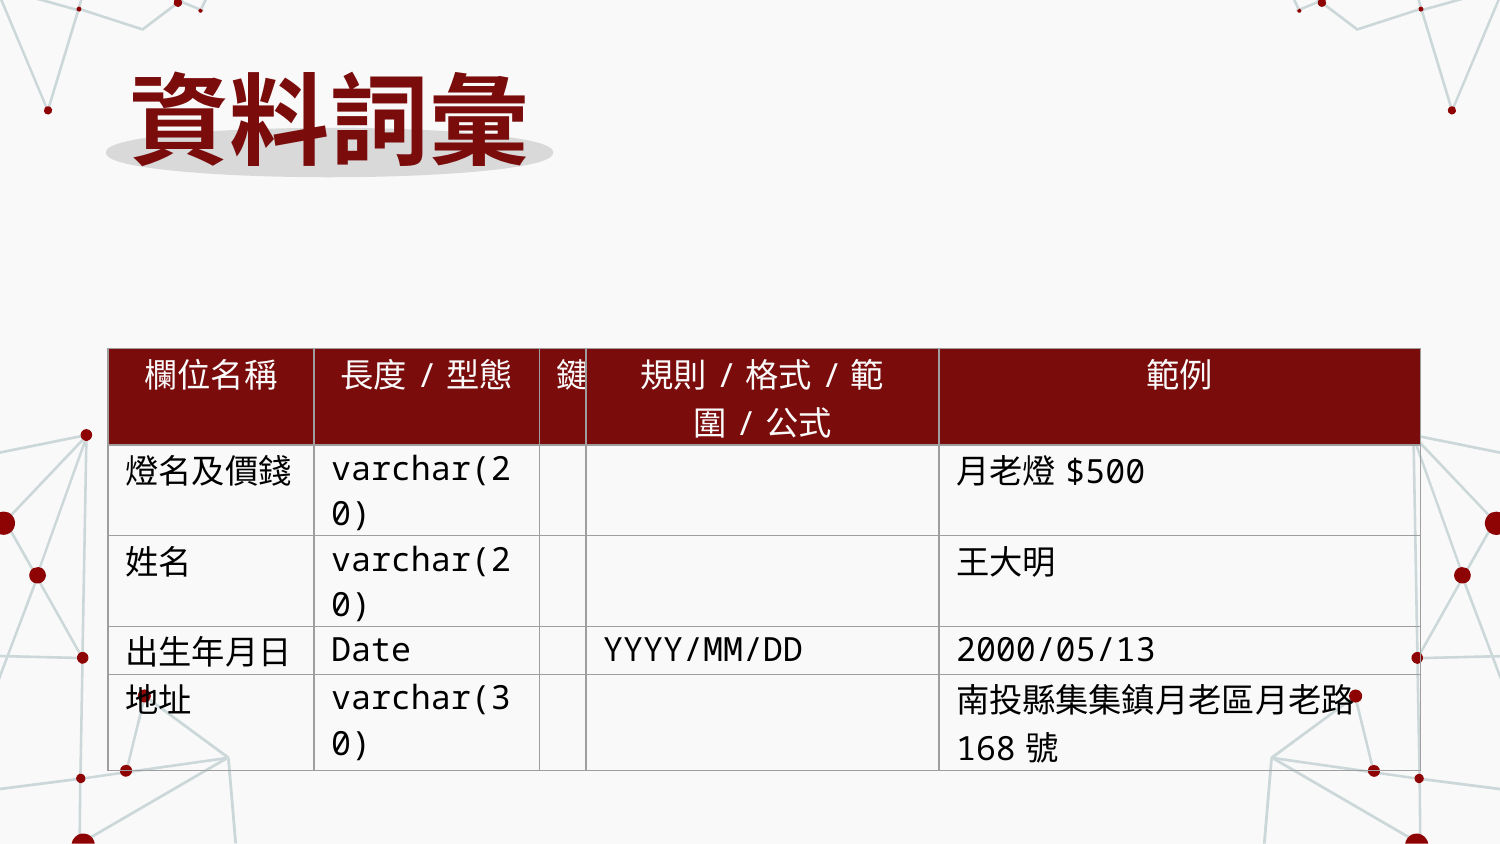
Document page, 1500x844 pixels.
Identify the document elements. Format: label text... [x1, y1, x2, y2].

table_cell [540, 675, 585, 770]
table_cell varchar(30) [315, 675, 539, 770]
table_cell YYYY/MM/DD [587, 627, 938, 674]
table_cell [587, 675, 938, 770]
table_header 欄位名稱 [109, 349, 313, 444]
table_cell varchar(20) [315, 446, 539, 535]
table_cell 地址 [109, 675, 313, 770]
table_cell 月老燈$500 [940, 446, 1420, 535]
table_cell Date [315, 627, 539, 674]
table_header 長度/型態 [315, 349, 539, 444]
table_cell 燈名及價錢 [109, 446, 313, 535]
table_header 規則/格式/範圍/公式 [587, 349, 938, 444]
table_cell 王大明 [940, 536, 1420, 626]
text_box [106, 148, 554, 178]
table_cell 南投縣集集鎮月老區月老路168號 [940, 675, 1420, 770]
table_cell [540, 536, 585, 626]
table_cell [540, 627, 585, 674]
table_cell [587, 446, 938, 535]
table_header 鍵 [540, 349, 585, 444]
title 資料詞彙 [108, 42, 552, 153]
table_cell 出生年月日 [109, 627, 313, 674]
table_cell [540, 446, 585, 535]
table_cell 姓名 [109, 536, 313, 626]
table_cell varchar(20) [315, 536, 539, 626]
table_cell 2000/05/13 [940, 627, 1420, 674]
table_header 範例 [940, 349, 1420, 444]
table_cell [587, 536, 938, 626]
